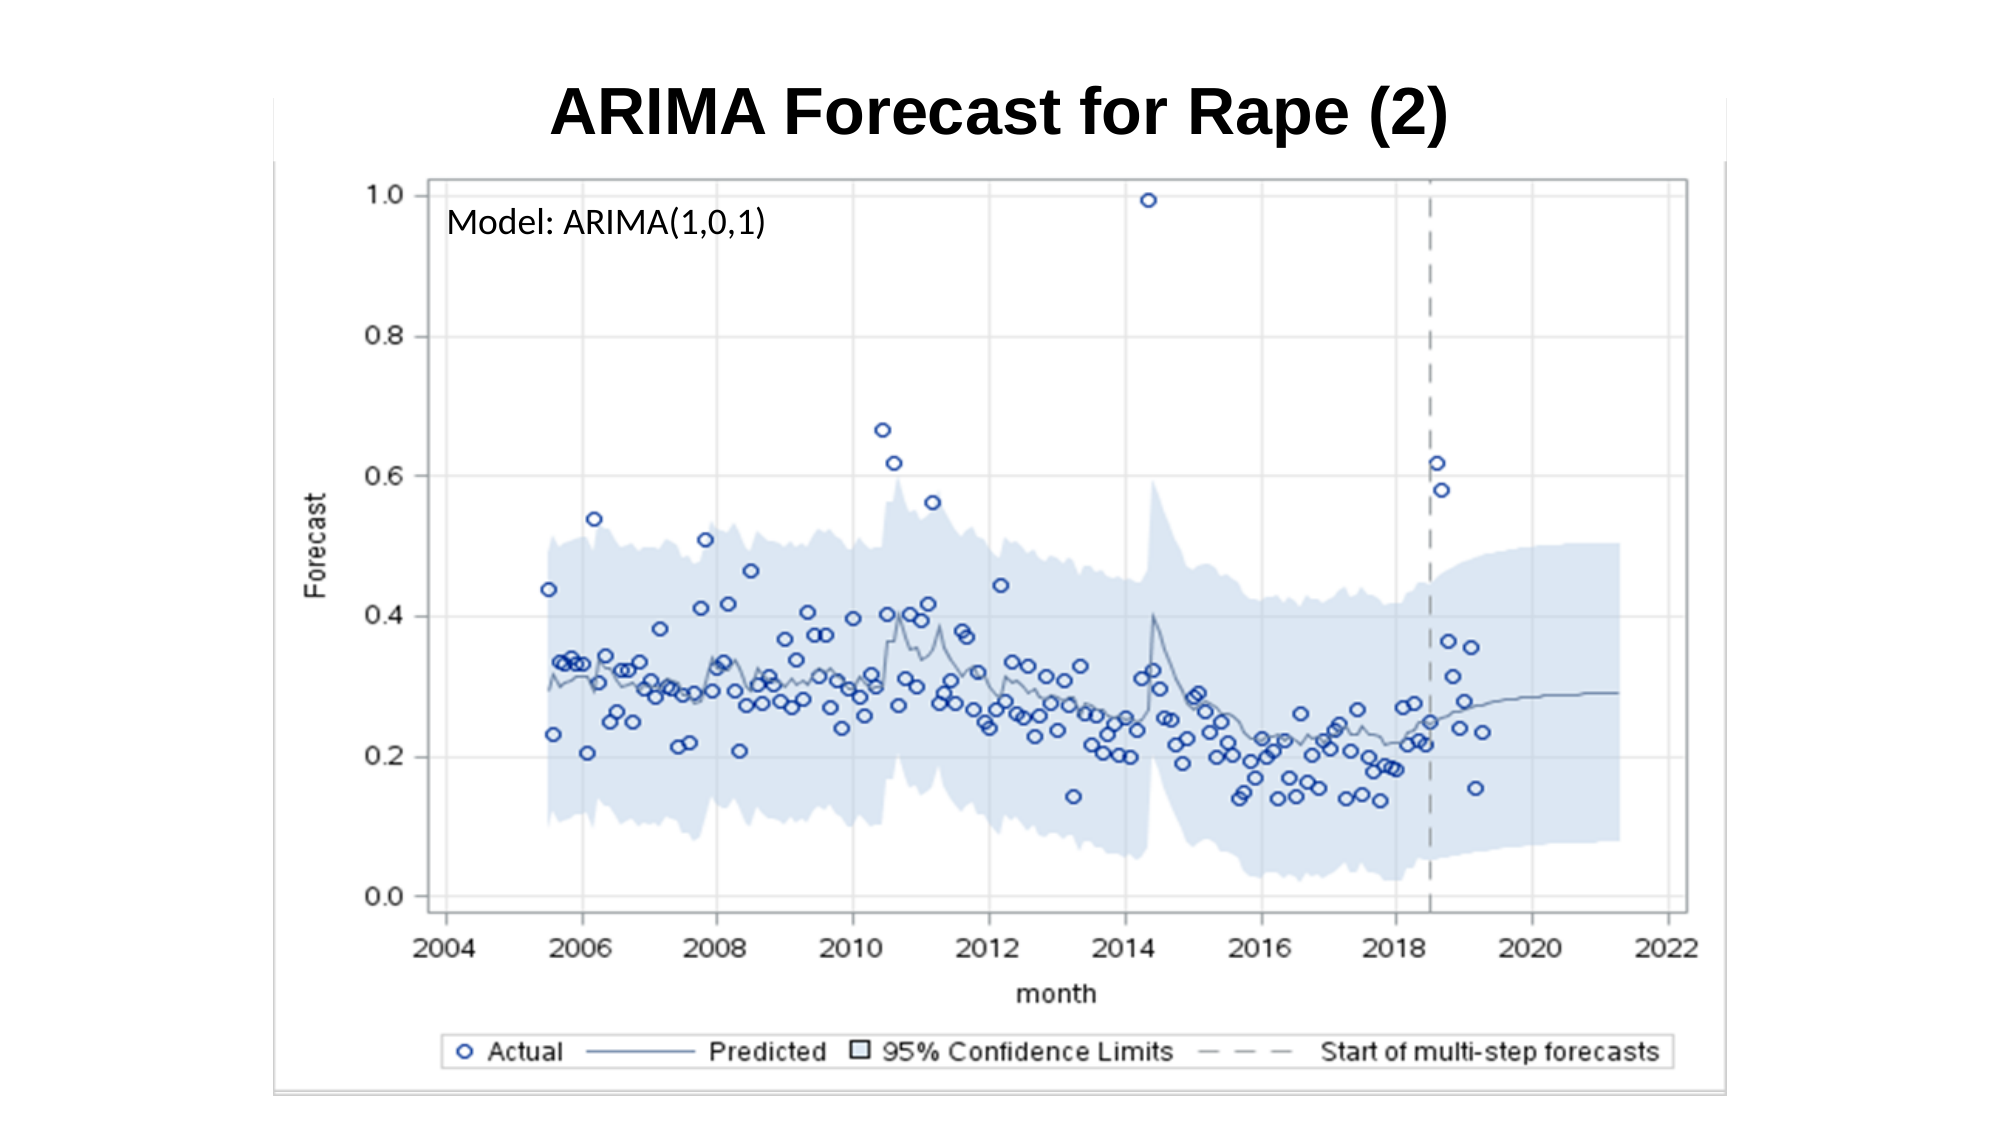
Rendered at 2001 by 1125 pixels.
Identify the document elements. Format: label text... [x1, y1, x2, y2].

title ARIMA Forecast for Rape (2) [273, 64, 1727, 98]
picture [273, 98, 1727, 1096]
